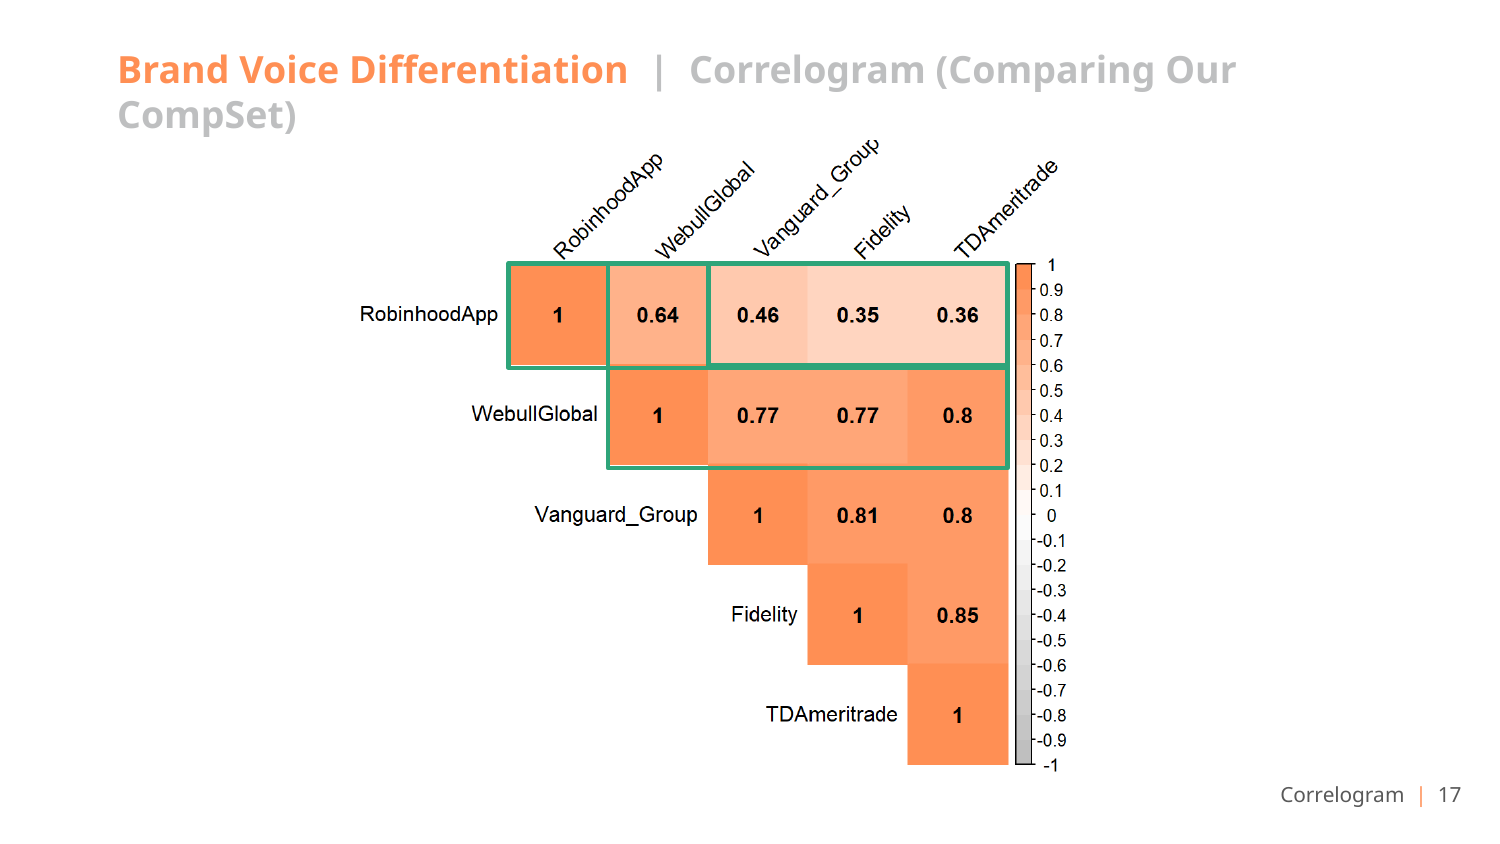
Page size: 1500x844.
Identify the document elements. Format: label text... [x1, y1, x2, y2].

picture [297, 140, 1203, 788]
slide_number Correlogram | 17 [1224, 763, 1477, 829]
title Brand Voice Differentiation | Correlogram (Comparing Our CompSet) [102, 35, 1438, 148]
